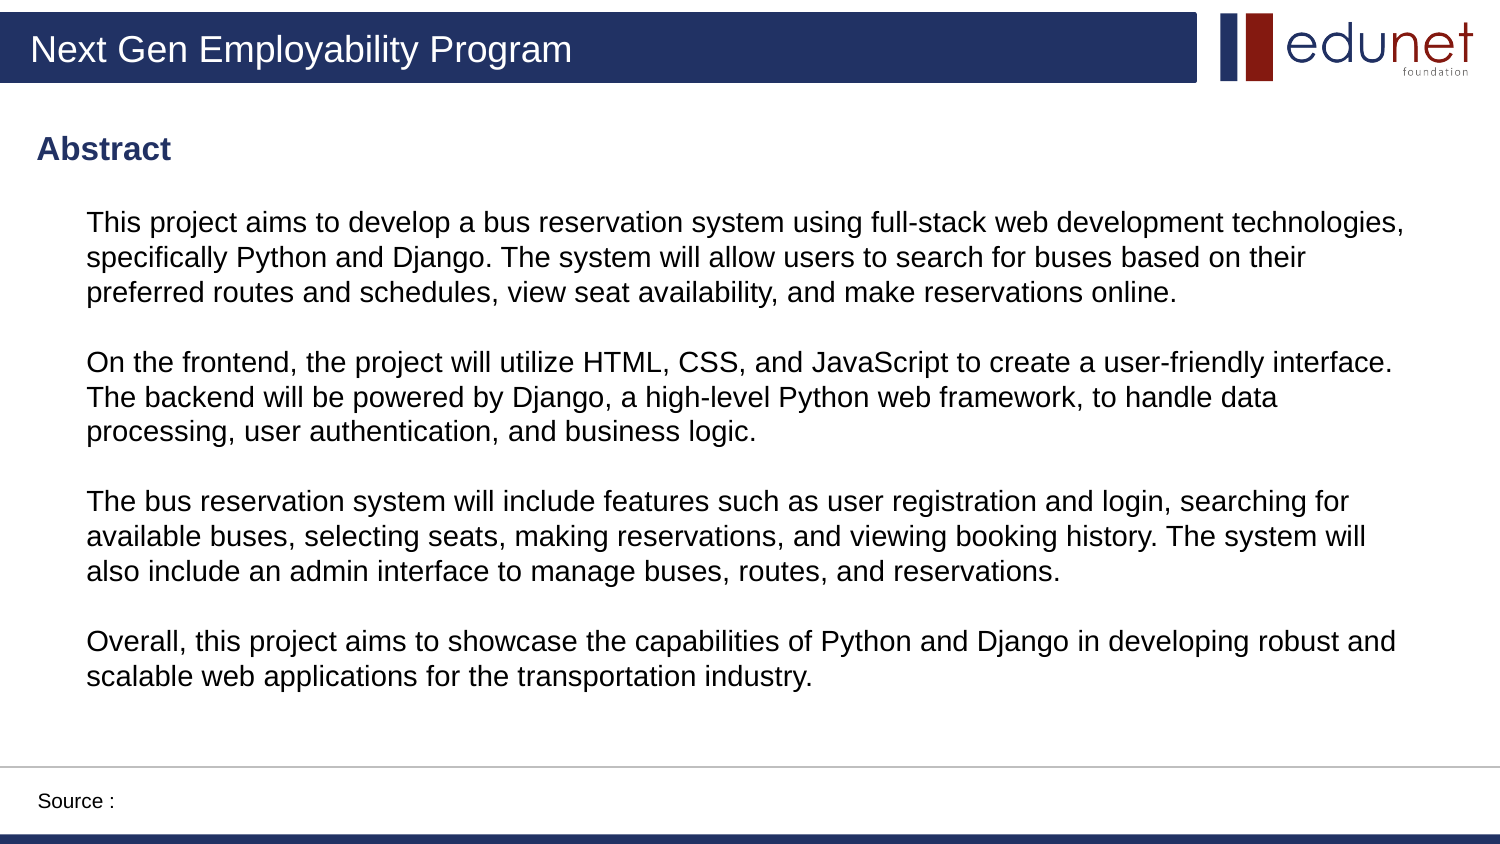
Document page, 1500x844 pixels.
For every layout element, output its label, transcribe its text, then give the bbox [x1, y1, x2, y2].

text_box Source : [22, 776, 139, 826]
picture [1279, 14, 1482, 83]
title Abstract [21, 111, 504, 165]
text_box This project aims to develop a bus reservation system using full-stack web development technologies, specifically Python and Django. The system will allow users to search for buses based on their preferred routes and schedules, view seat availability, and make reservations online. On the frontend, the project will utilize HTML, CSS, and JavaScript to create a user-friendly interface. The backend will be powered by Django, a high-level Python web framework, to handle data processing, user authentication, and business logic. The bus reservation system will include features such as user registration and login, searching for available buses, selecting seats, making reservations, and viewing booking history. The system will also include an admin interface to manage buses, routes, and reservations. Overall, this project aims to showcase the capabilities of Python and Django in developing robust and scalable web applications for the transportation industry. [71, 195, 1443, 700]
